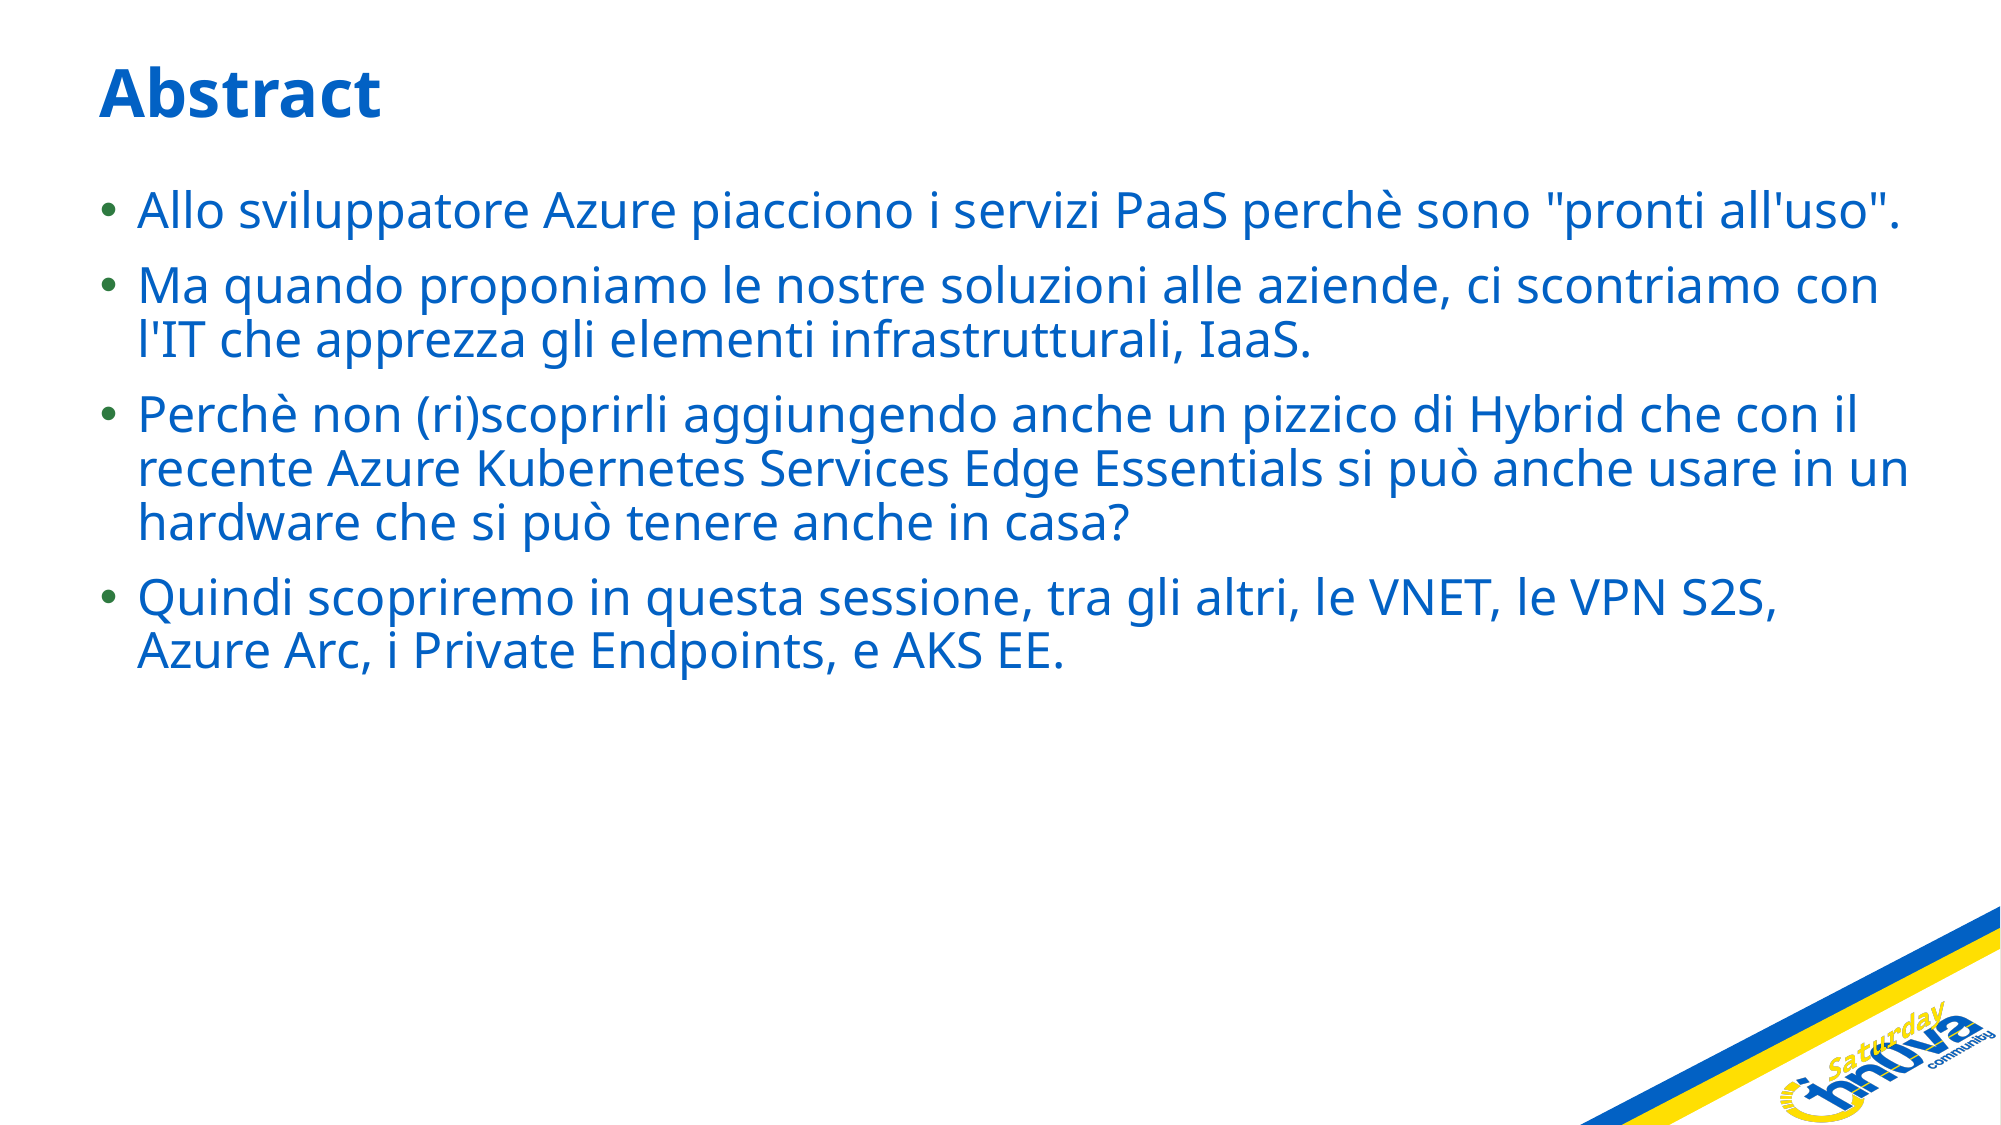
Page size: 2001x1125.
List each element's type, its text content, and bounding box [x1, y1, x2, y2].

title Abstract [85, 28, 1939, 164]
list Allo sviluppatore Azure piacciono i servizi PaaS perchè sono "pronti all'uso". Ma quando proponiamo le nostre soluzioni alle aziende, ci scontriamo con l'IT che apprezza gli elementi infrastrutturali, IaaS. Perchè non (ri)scoprirli aggiungendo anche un pizzico di Hybrid che con il recente Azure Kubernetes Services Edge Essentials si può anche usare in un hardware che si può tenere anche in casa? Quindi scopriremo in questa sessione, tra gli altri, le VNET, le VPN S2S, Azure Arc, i Private Endpoints, e AKS EE. [85, 178, 1939, 1014]
